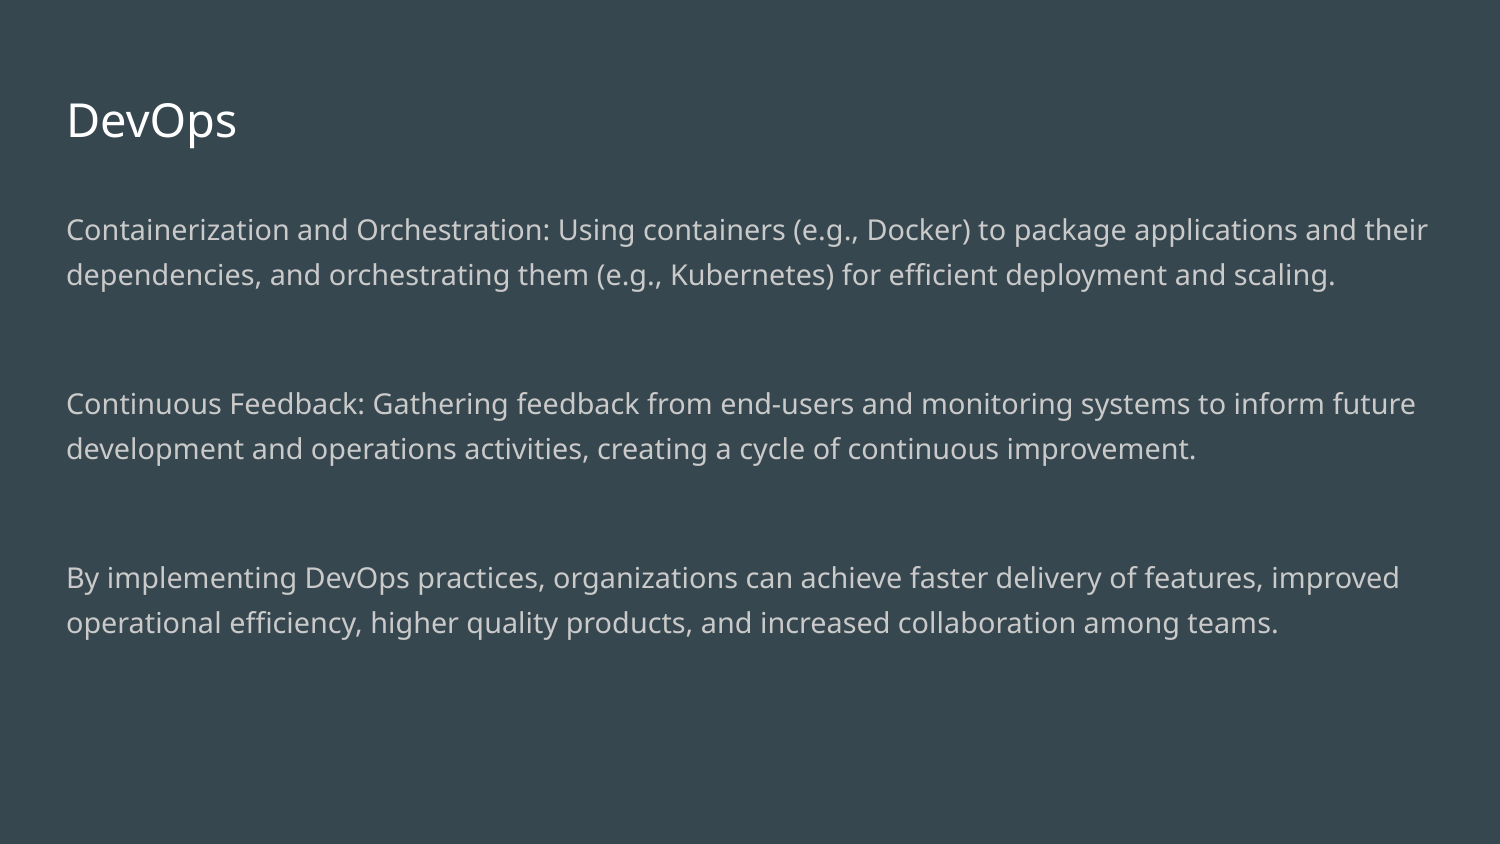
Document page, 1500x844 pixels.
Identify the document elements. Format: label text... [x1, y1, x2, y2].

list Containerization and Orchestration: Using containers (e.g., Docker) to package applications and their dependencies, and orchestrating them (e.g., Kubernetes) for efficient deployment and scaling. Continuous Feedback: Gathering feedback from end-users and monitoring systems to inform future development and operations activities, creating a cycle of continuous improvement. By implementing DevOps practices, organizations can achieve faster delivery of features, improved operational efficiency, higher quality products, and increased collaboration among teams. [51, 189, 1449, 750]
title DevOps [51, 72, 1449, 167]
